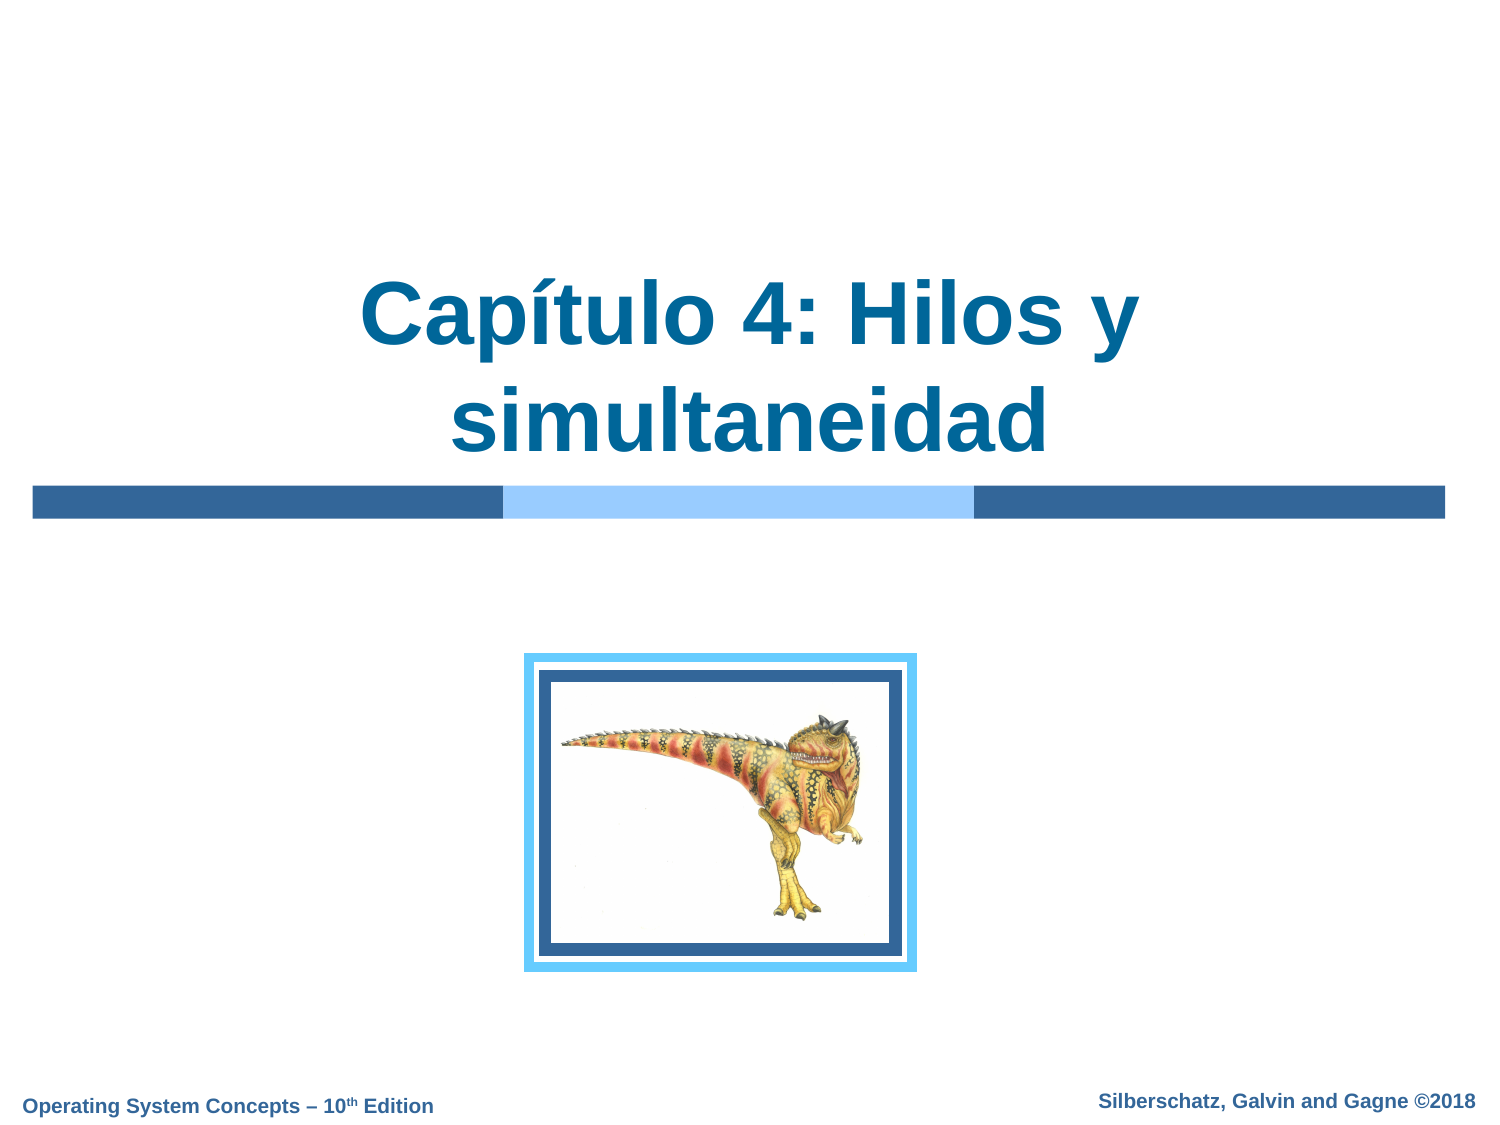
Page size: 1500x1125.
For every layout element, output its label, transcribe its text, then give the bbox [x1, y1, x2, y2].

picture [551, 682, 889, 943]
title Capítulo 4: Hilos y simultaneidad [112, 128, 1388, 478]
